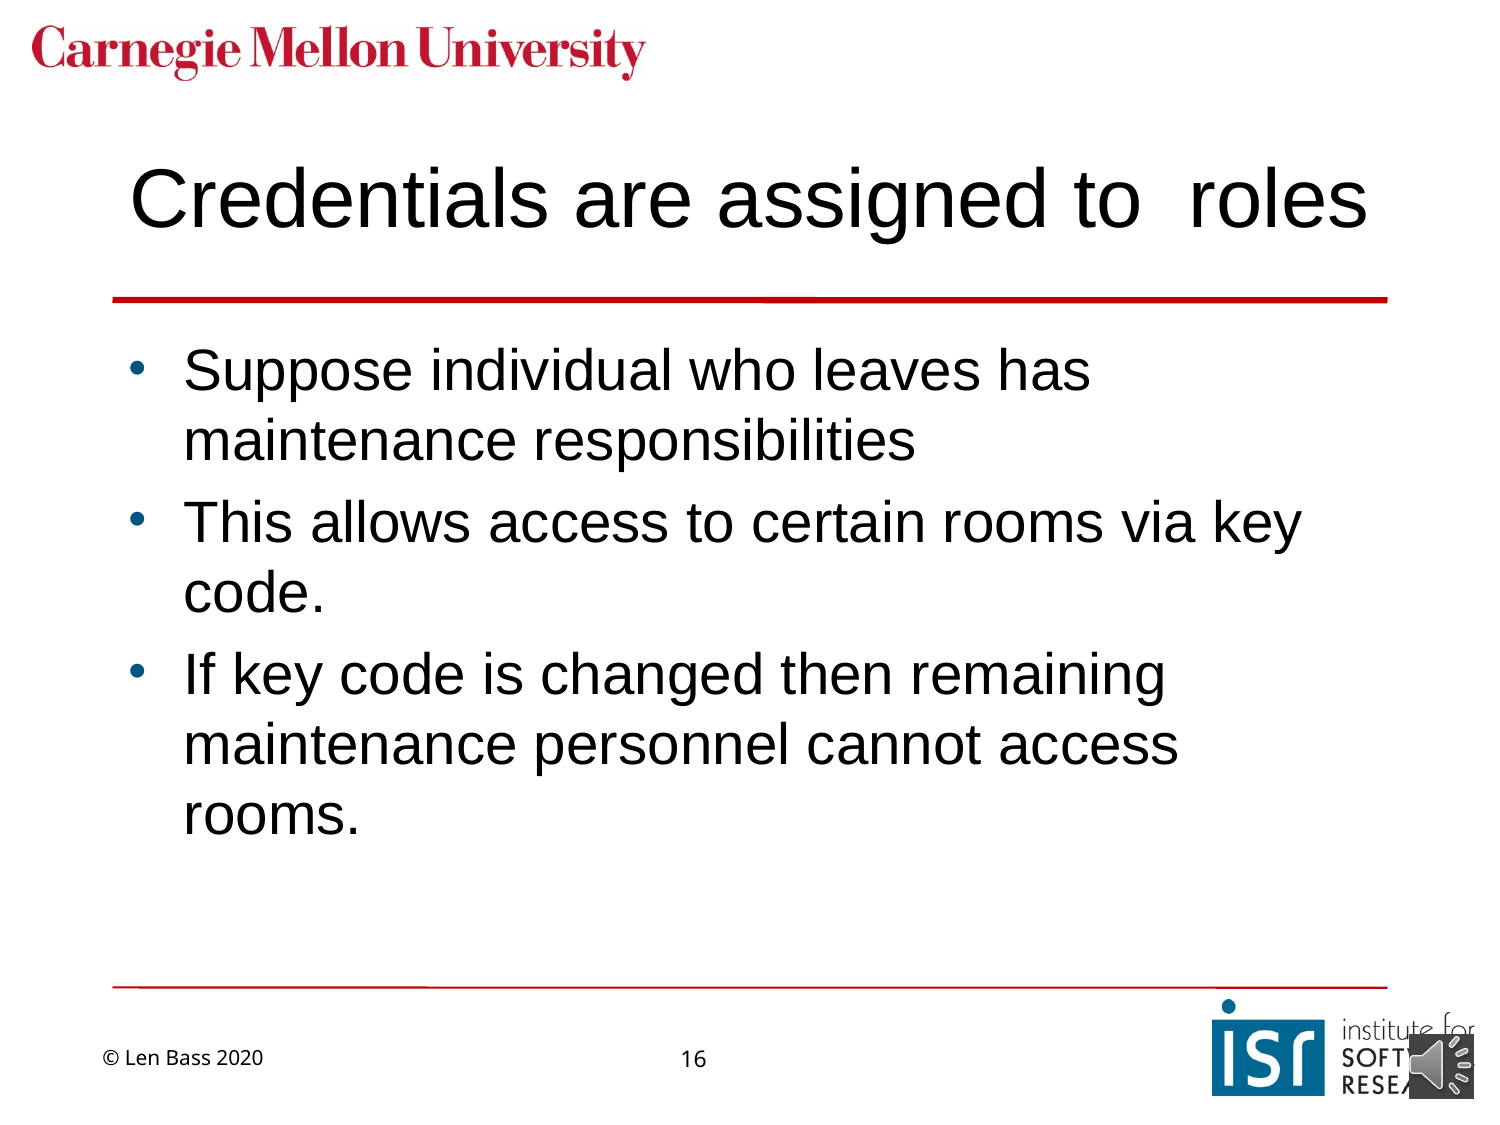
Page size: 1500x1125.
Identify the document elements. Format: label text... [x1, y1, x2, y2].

picture [1212, 999, 1476, 1101]
list Suppose individual who leaves has maintenance responsibilities This allows access to certain rooms via key code. If key code is changed then remaining maintenance personnel cannot access rooms. [112, 324, 1388, 988]
picture [1293, 1031, 1314, 1086]
picture [32, 25, 646, 81]
picture [1225, 1031, 1233, 1086]
picture [1247, 1030, 1280, 1087]
title Credentials are assigned to roles [112, 99, 1388, 288]
